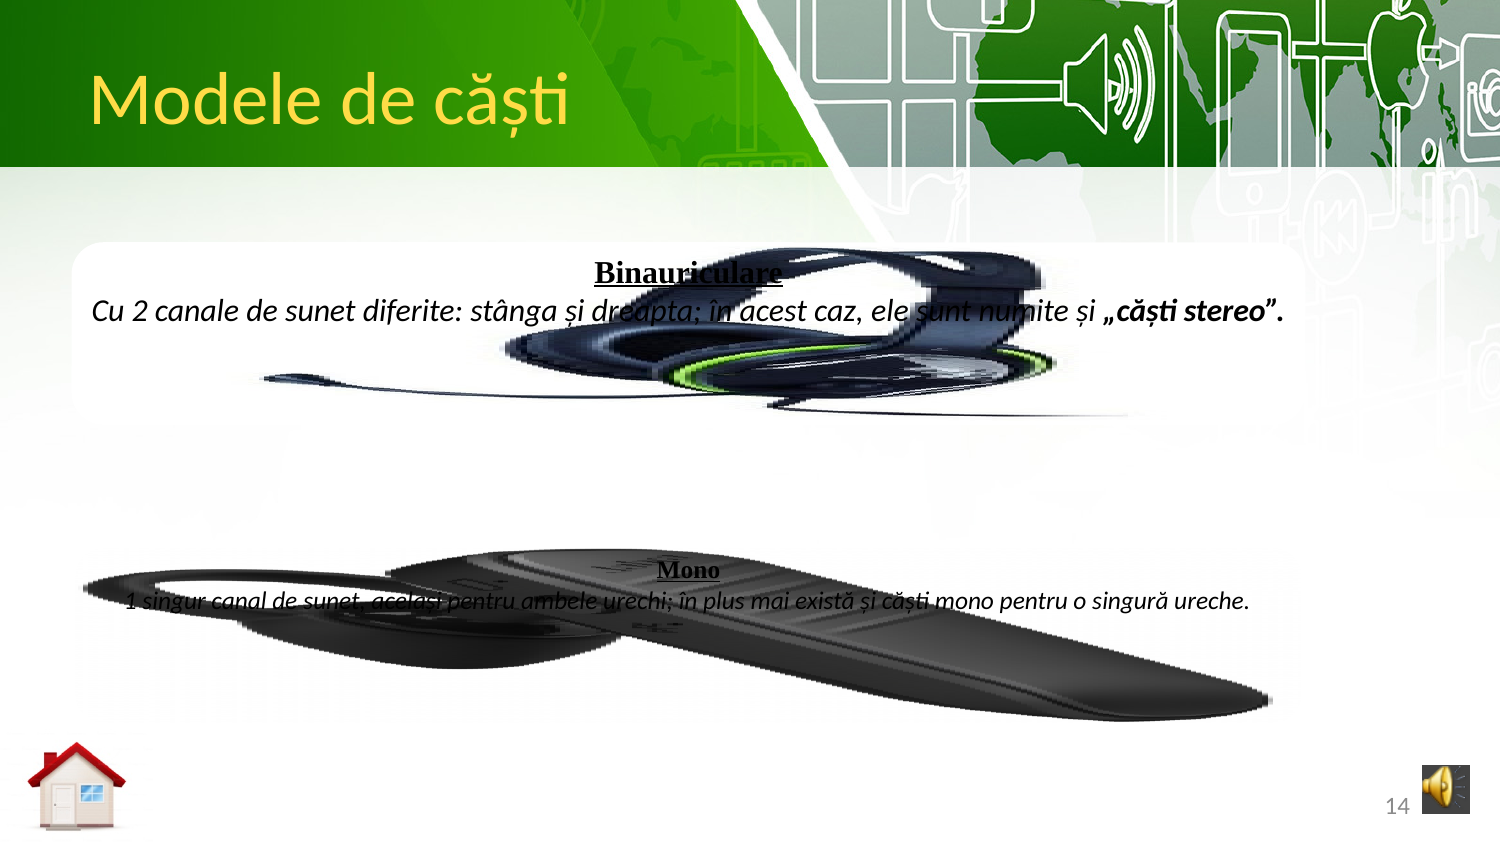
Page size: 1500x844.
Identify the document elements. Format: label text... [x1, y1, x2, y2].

slide_number 14 [1074, 782, 1425, 827]
picture [0, 0, 1500, 844]
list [73, 196, 1427, 773]
title Modele de căști [73, 21, 1427, 168]
